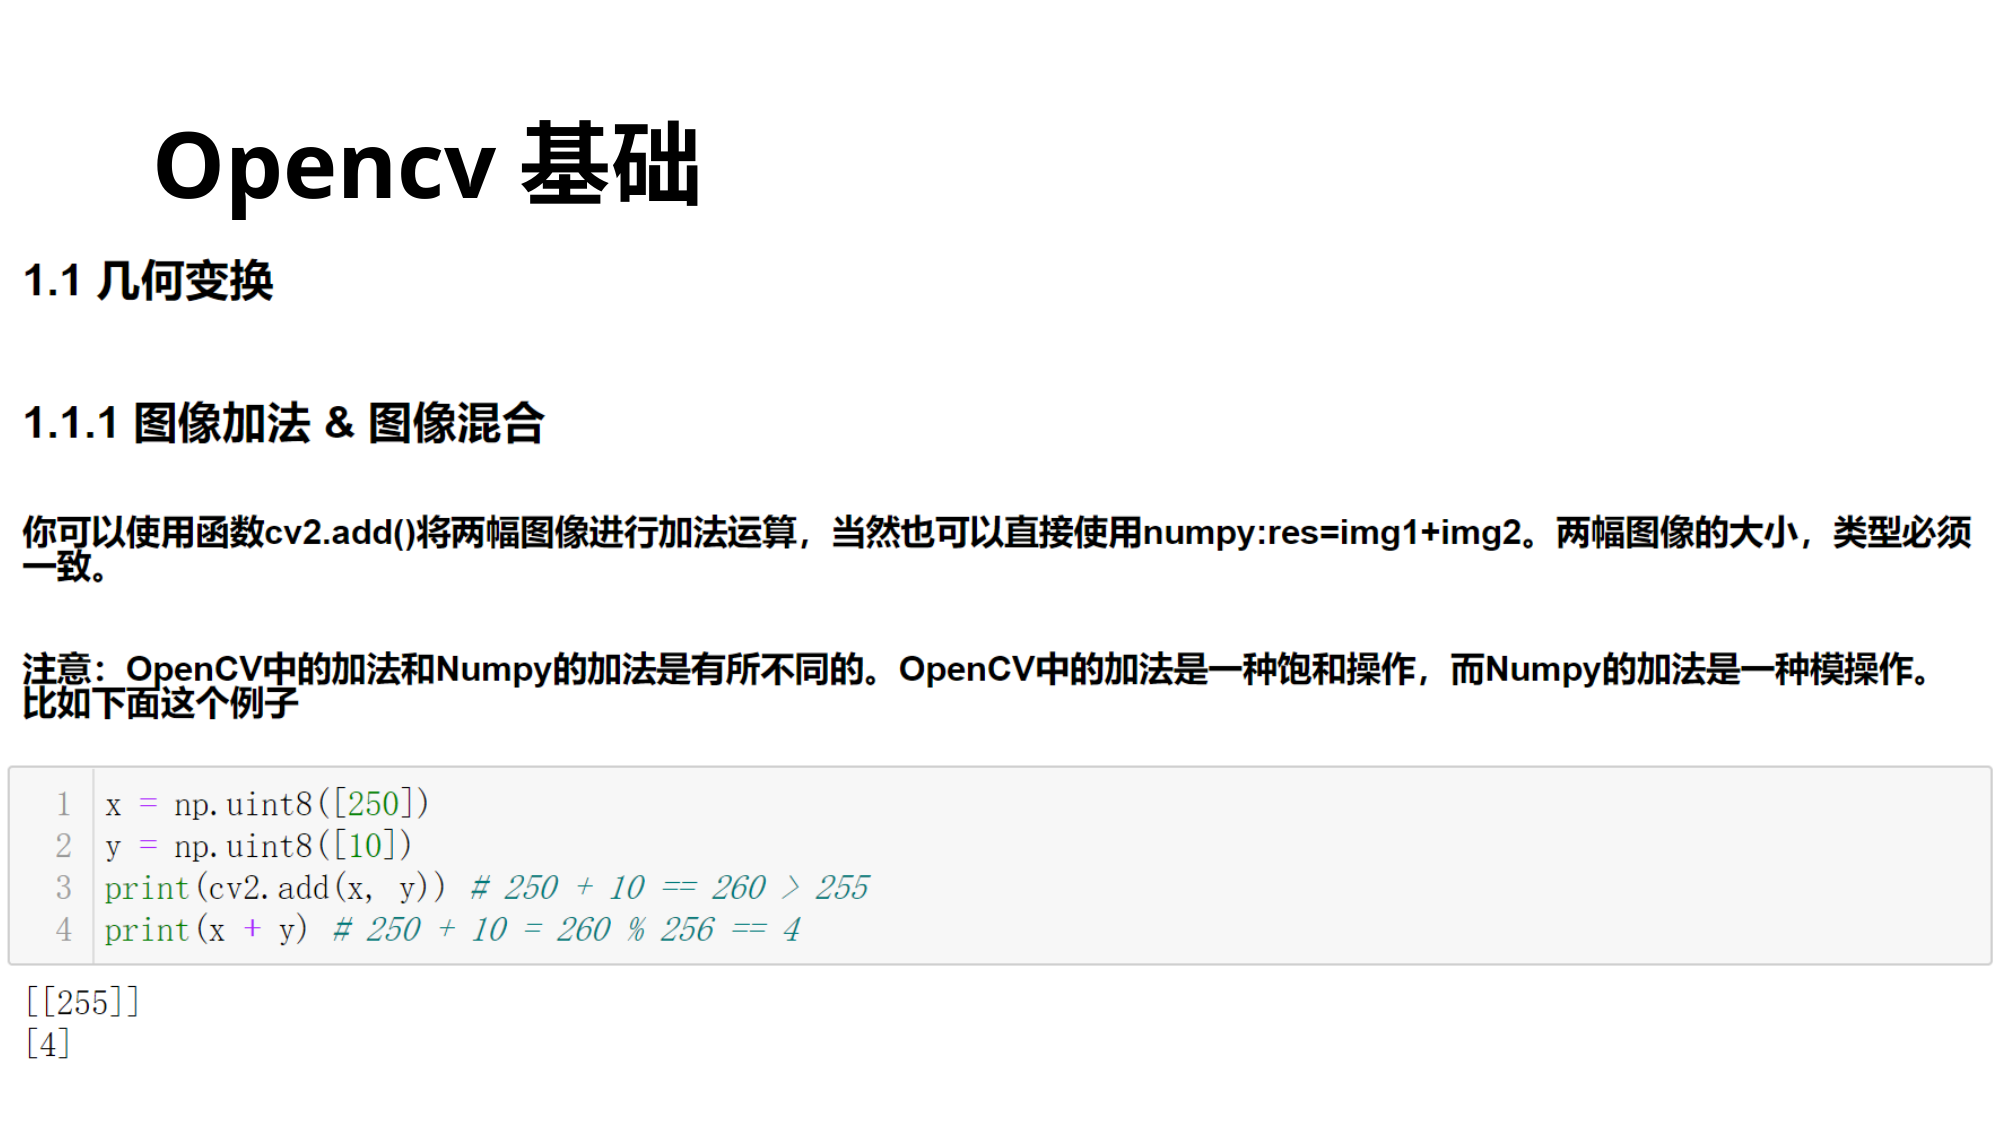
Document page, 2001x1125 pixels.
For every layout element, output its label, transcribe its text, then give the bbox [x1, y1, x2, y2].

title Opencv基础 [137, 59, 1863, 249]
picture [2, 249, 2000, 1091]
